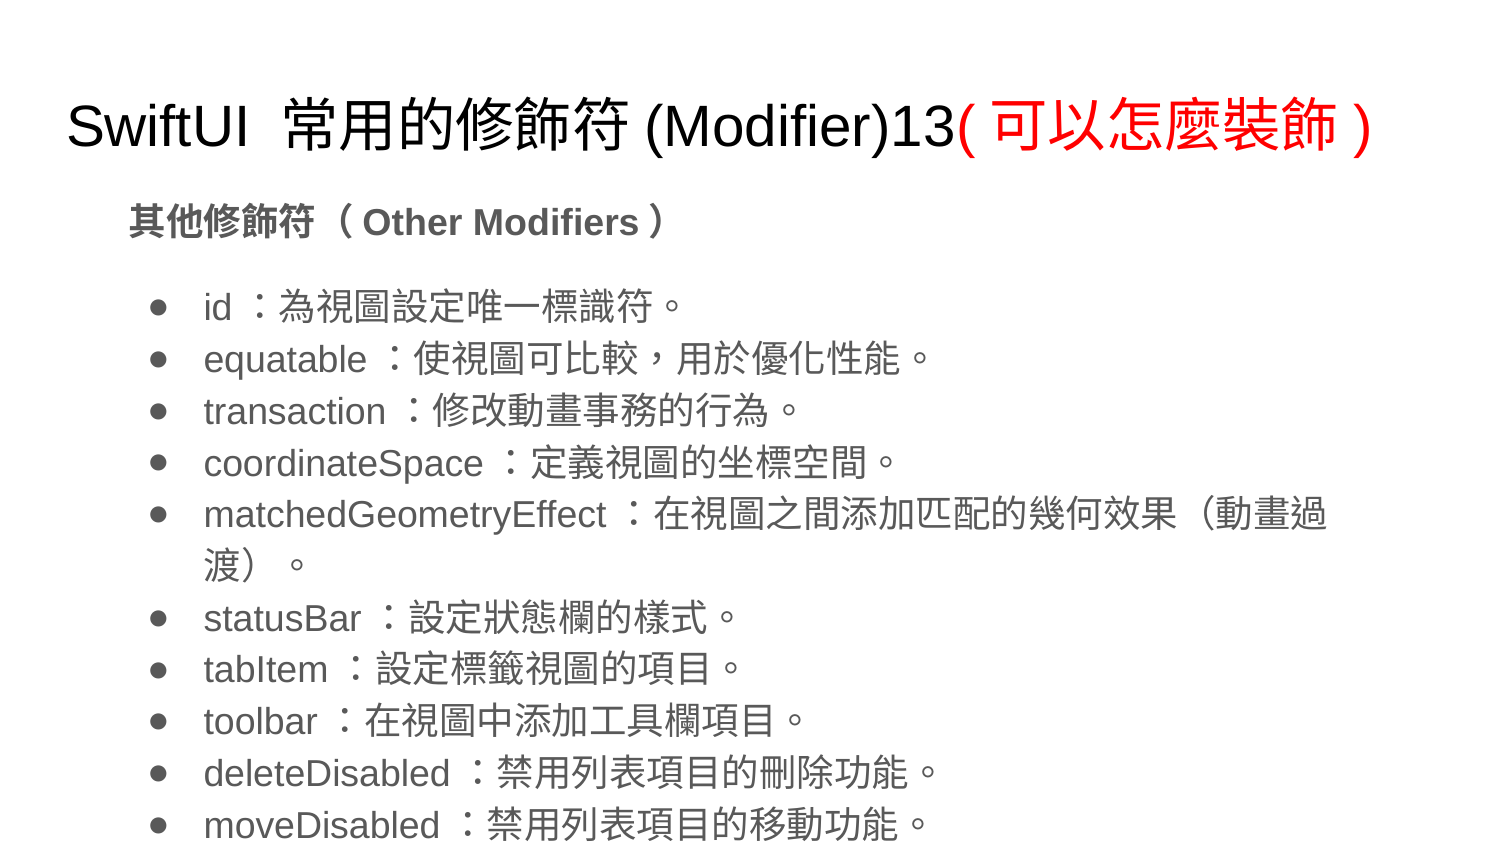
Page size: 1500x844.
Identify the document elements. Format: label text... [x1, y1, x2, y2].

list 其他修飾符（Other Modifiers） id：為視圖設定唯一標識符。 equatable：使視圖可比較，用於優化性能。 transaction：修改動畫事務的行為。 coordinateSpace：定義視圖的坐標空間。 matchedGeometryEffect：在視圖之間添加匹配的幾何效果（動畫過渡）。 statusBar：設定狀態欄的樣式。 tabItem：設定標籤視圖的項目。 toolbar：在視圖中添加工具欄項目。 deleteDisabled：禁用列表項目的刪除功能。 moveDisabled：禁用列表項目的移動功能。 [113, 176, 1449, 737]
title SwiftUI 常用的修飾符(Modifier)13(可以怎麼裝飾) [51, 72, 1449, 167]
